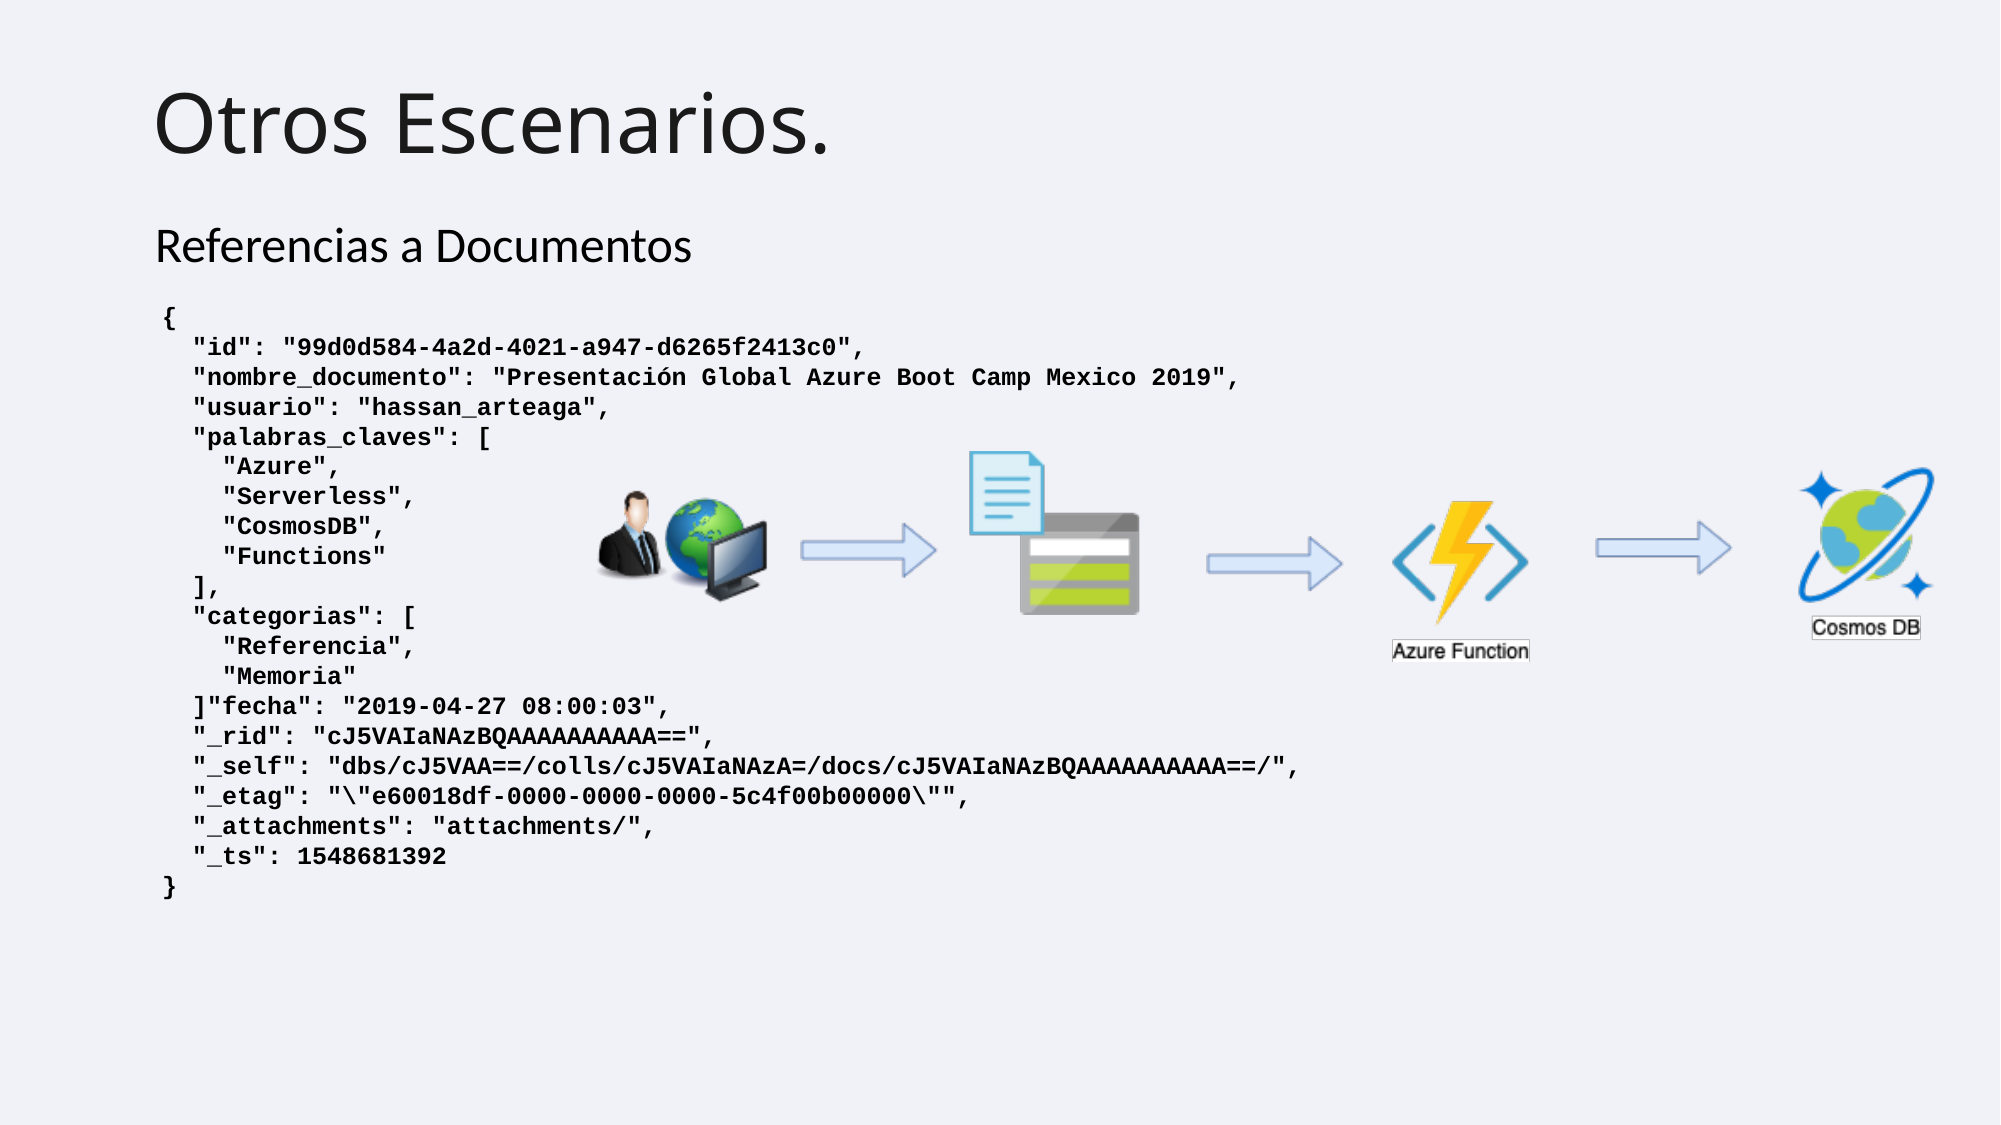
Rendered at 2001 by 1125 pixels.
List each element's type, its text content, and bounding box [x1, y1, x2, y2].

title Otros Escenarios. [137, 34, 1863, 206]
text_box Referencias a Documentos [140, 205, 708, 281]
picture [581, 451, 1936, 662]
text_box { "id": "99d0d584-4a2d-4021-a947-d6265f2413c0", "nombre_documento": "Presentación Global Azure Boot Camp Mexico 2019", "usuario": "hassan_arteaga", "palabras_claves": [ "Azure", "Serverless", "CosmosDB", "Functions" ], "categorias": [ "Referencia", "Memoria" ]"fecha": "2019-04-27 08:00:03", "_rid": "cJ5VAIaNAzBQAAAAAAAAAA==", "_self": "dbs/cJ5VAA==/colls/cJ5VAIaNAzA=/docs/cJ5VAIaNAzBQAAAAAAAAAA==/", "_etag": "\"e60018df-0000-0000-0000-5c4f00b00000\"", "_attachments": "attachments/", "_ts": 1548681392 } [147, 293, 1317, 907]
